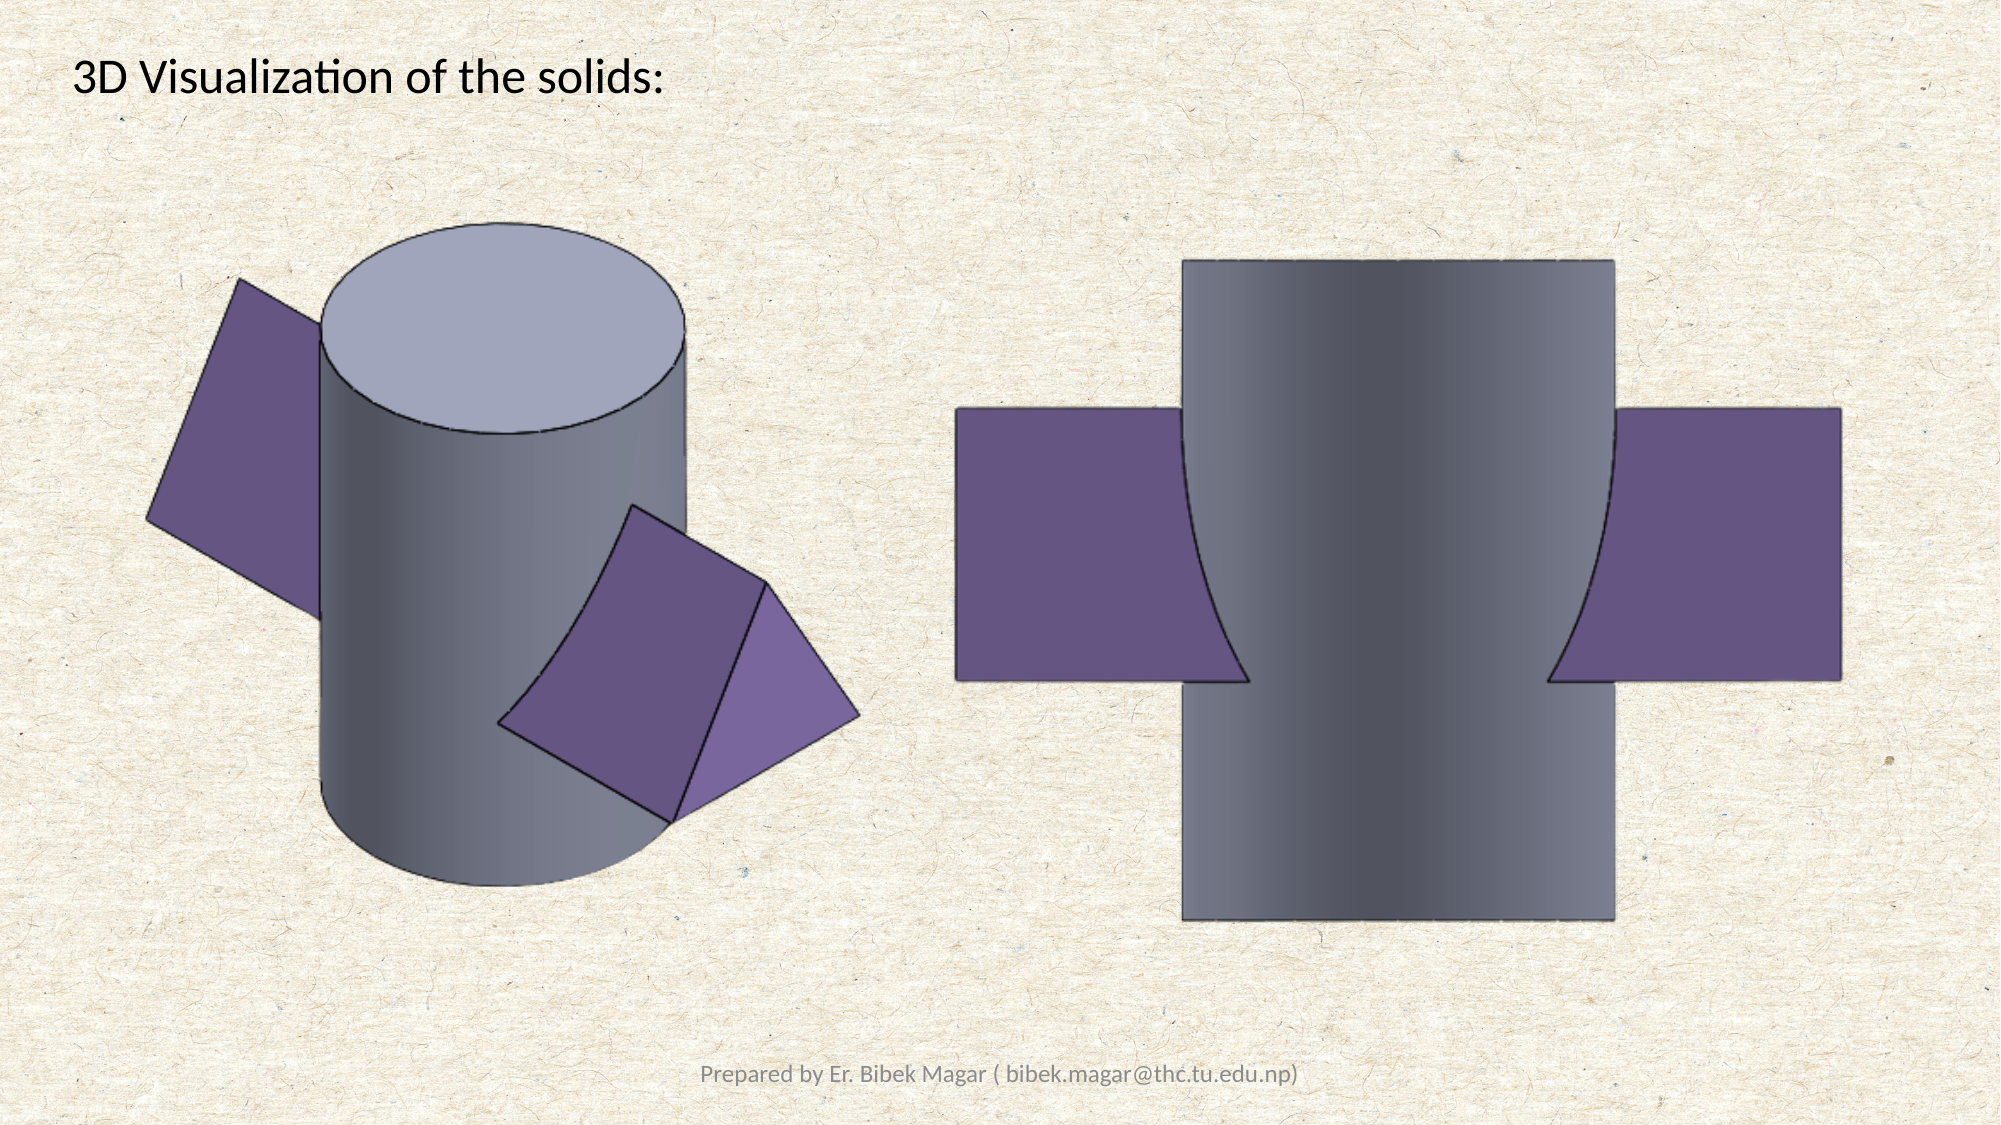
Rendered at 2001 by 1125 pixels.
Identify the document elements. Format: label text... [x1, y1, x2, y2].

picture [0, 0, 2001, 1125]
text_box 3D Visualization of the solids: [57, 35, 721, 111]
footer Prepared by Er. Bibek Magar ( bibek.magar@thc.tu.edu.np) [662, 1042, 1338, 1103]
